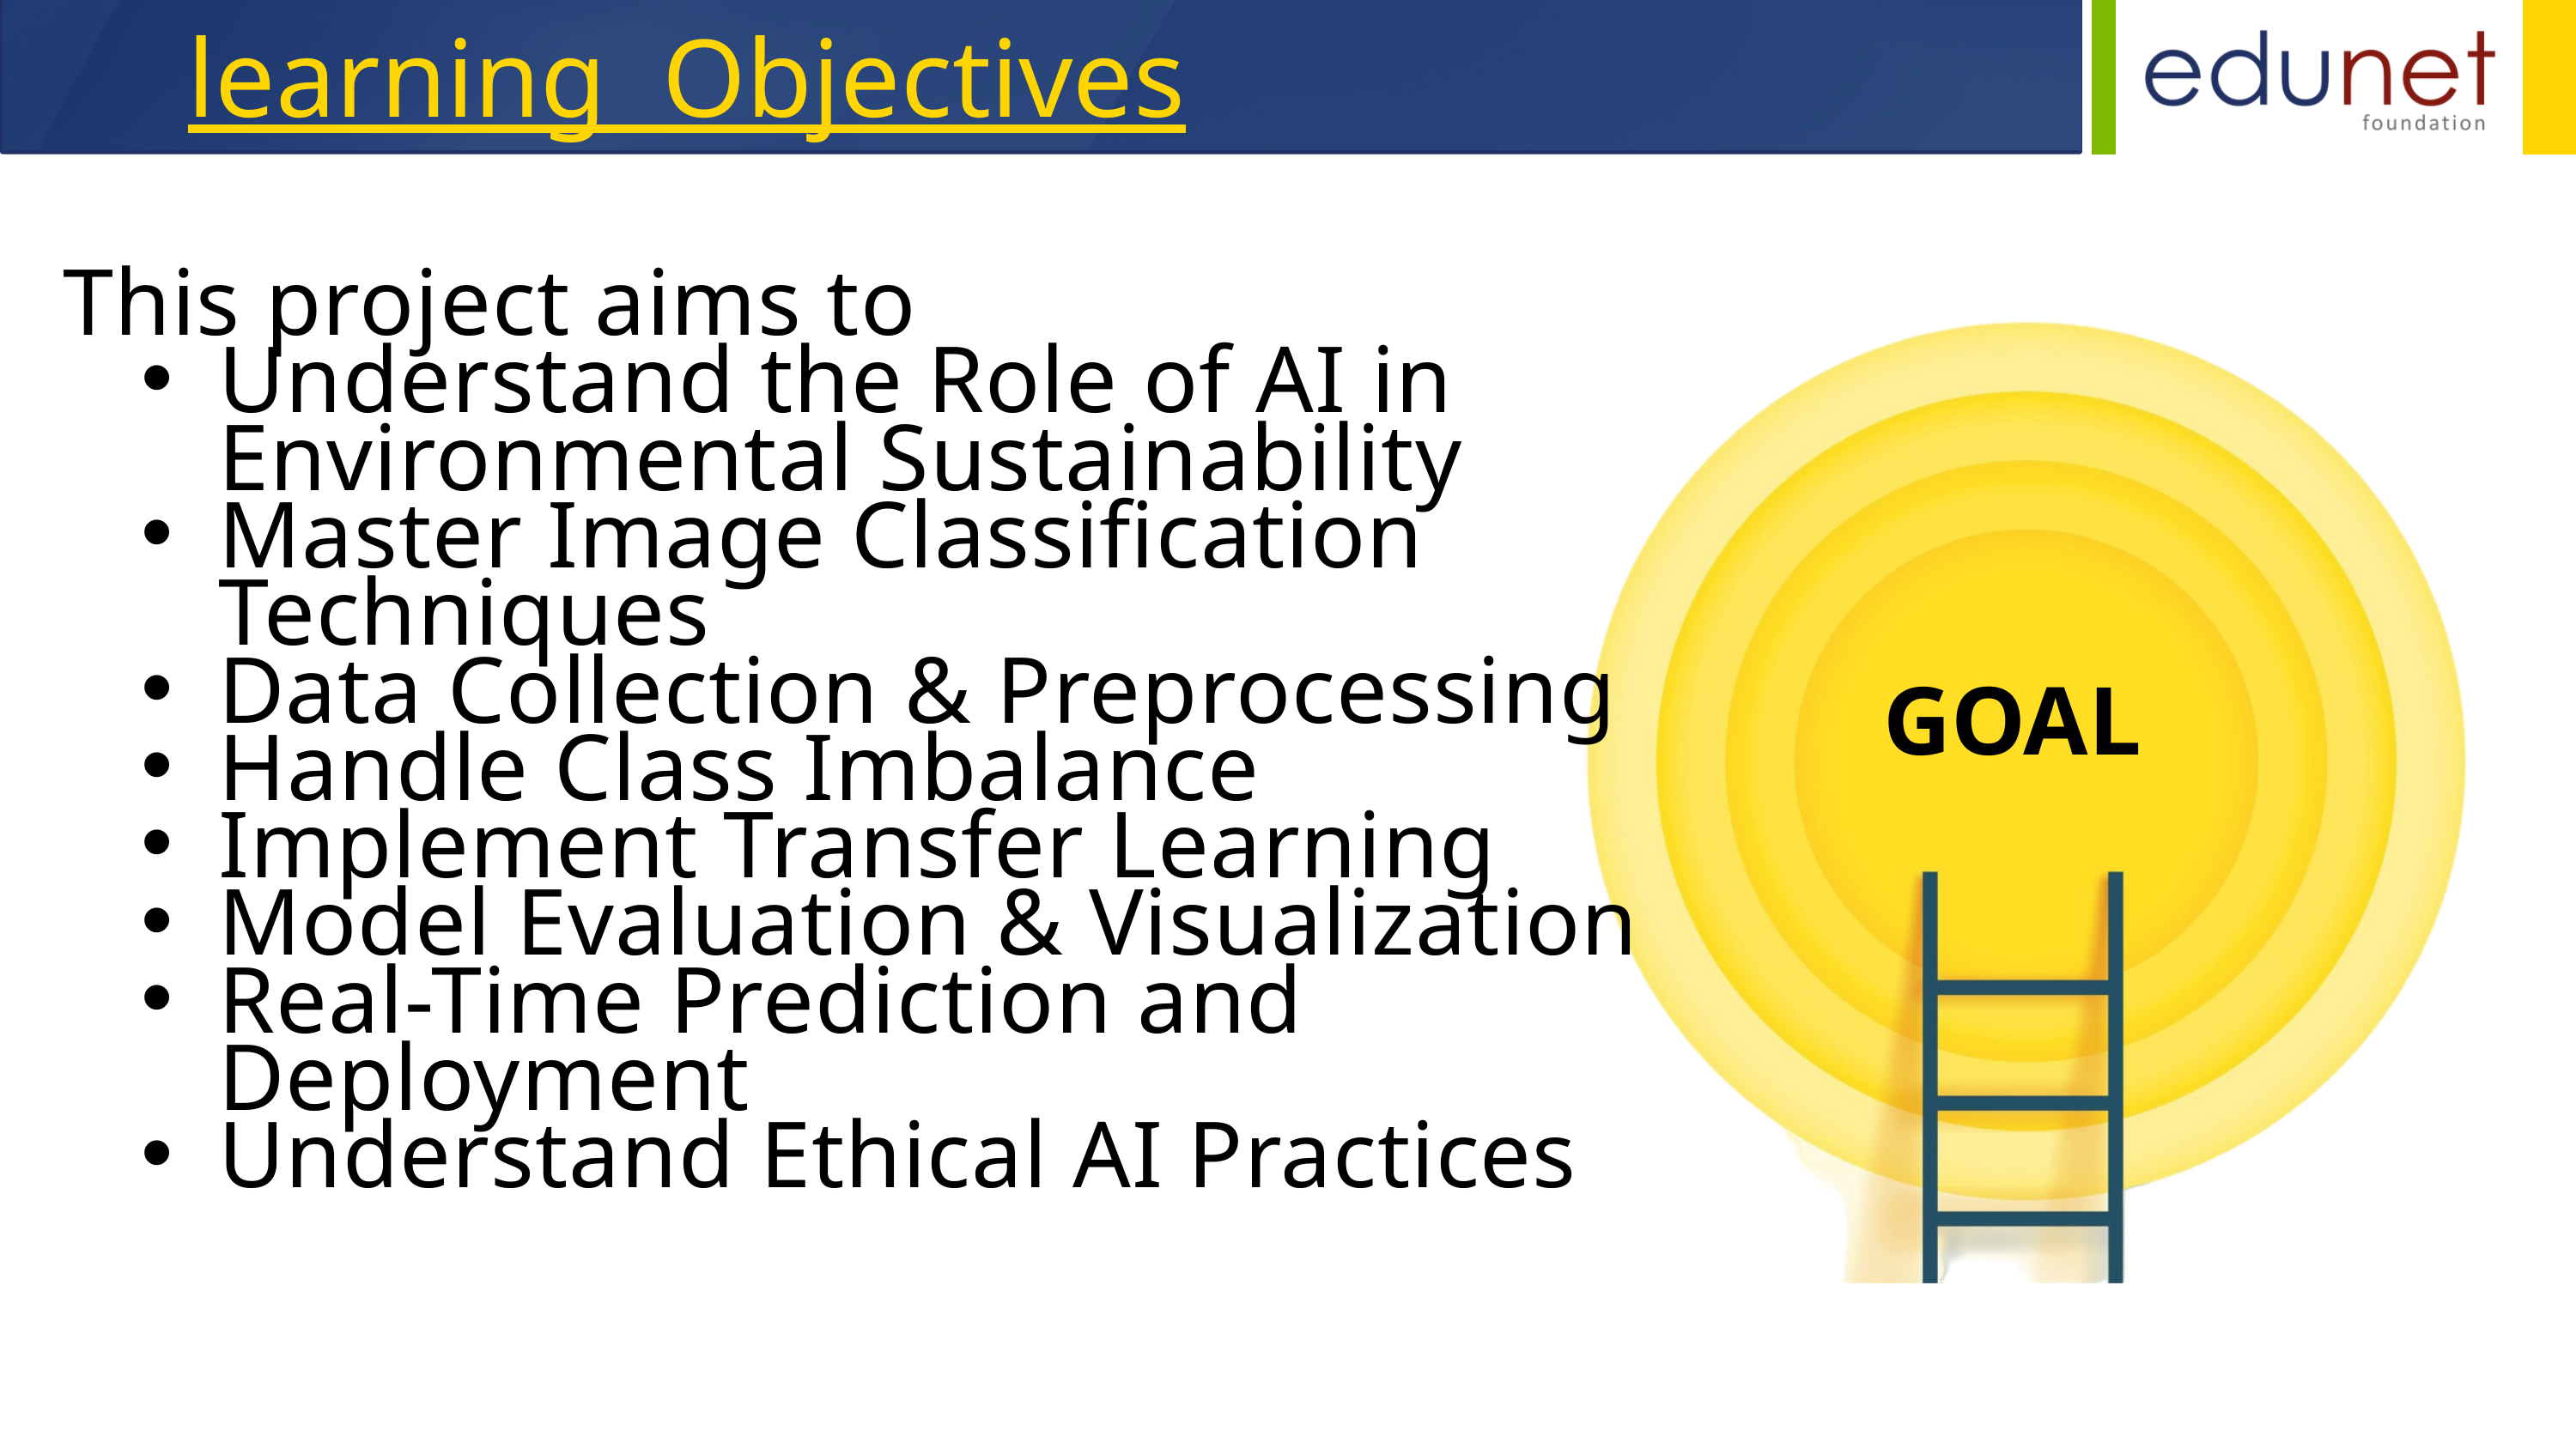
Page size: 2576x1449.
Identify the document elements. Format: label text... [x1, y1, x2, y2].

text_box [2, 0, 2082, 151]
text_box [1554, 304, 2506, 1284]
text_box This project aims to Understand the Role of AI in Environmental Sustainability Master Image Classification Techniques Data Collection & Preprocessing Handle Class Imbalance Implement Transfer Learning Model Evaluation & Visualization Real-Time Prediction and Deployment Understand Ethical AI Practices [63, 276, 1733, 1207]
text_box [2130, 15, 2512, 138]
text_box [2092, 0, 2117, 155]
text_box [2522, 0, 2576, 155]
